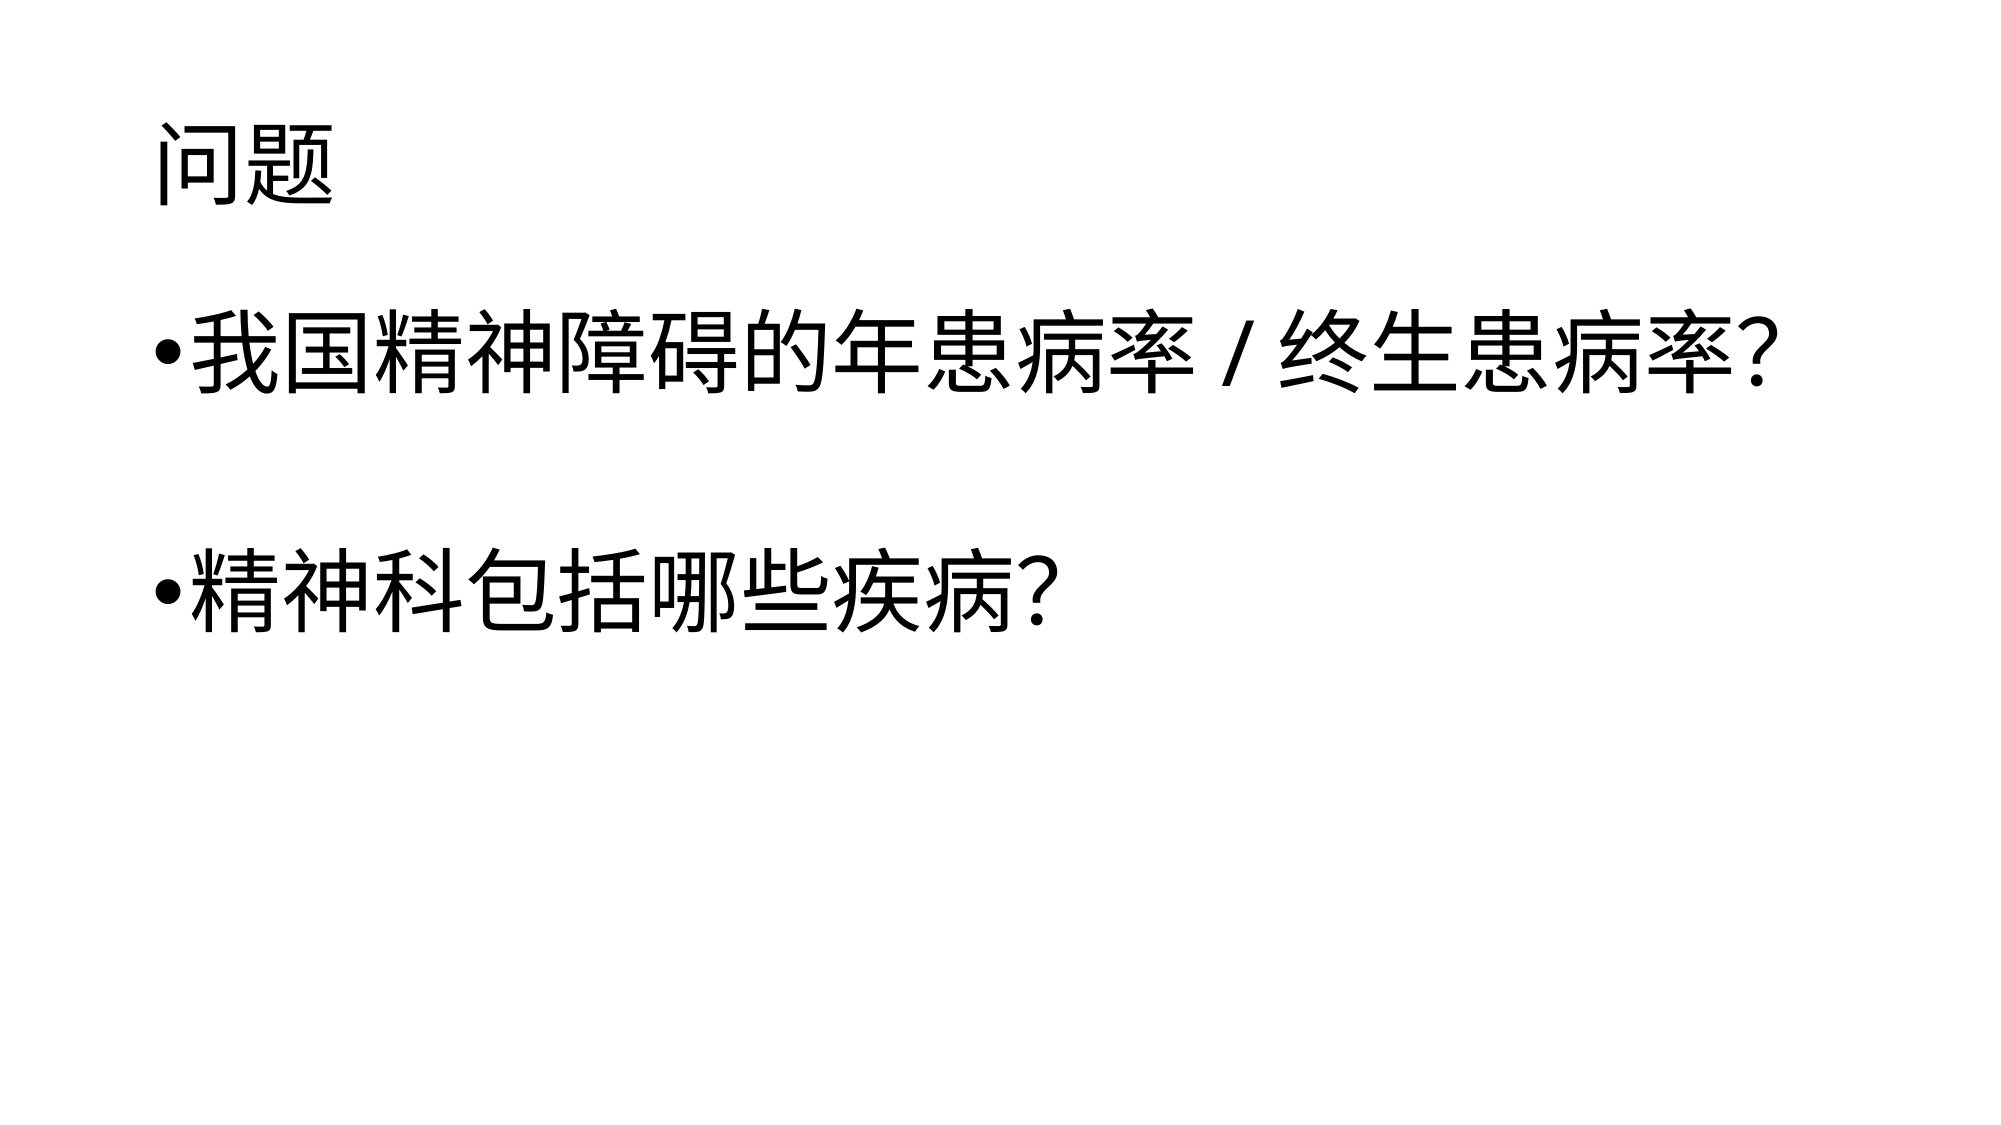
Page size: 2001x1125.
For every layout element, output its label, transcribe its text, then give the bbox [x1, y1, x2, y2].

title 问题 [137, 59, 1863, 278]
list 我国精神障碍的年患病率/终生患病率？ 精神科包括哪些疾病？ [137, 299, 1863, 1014]
